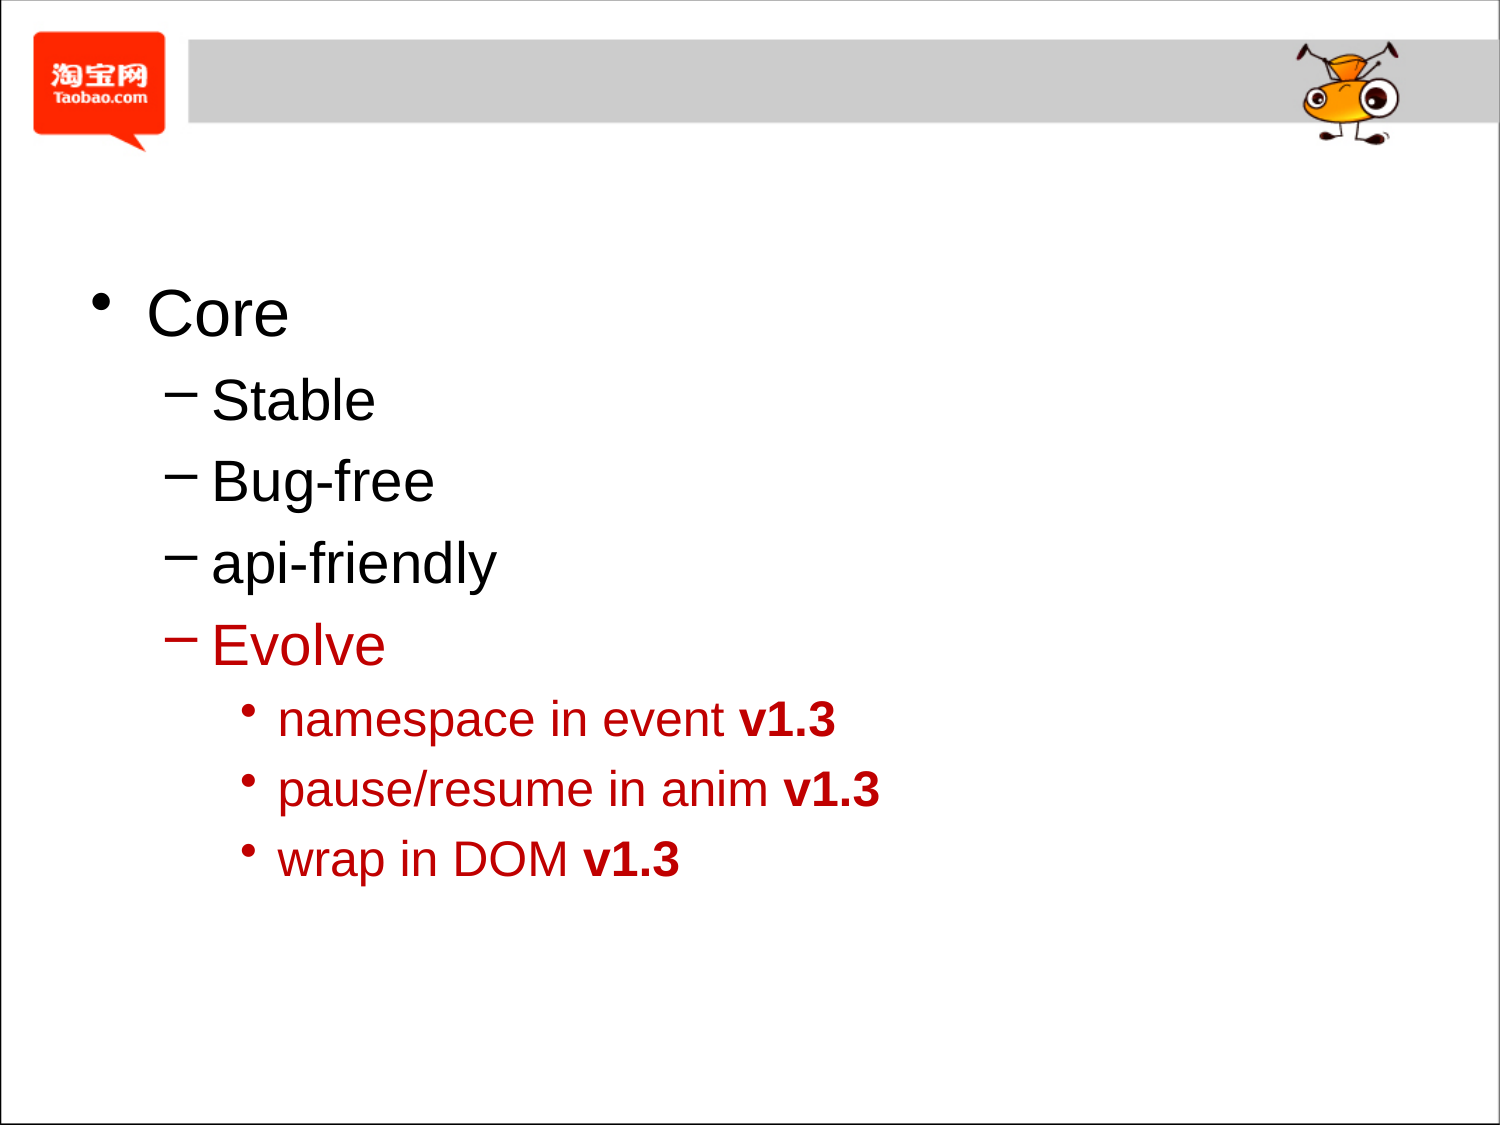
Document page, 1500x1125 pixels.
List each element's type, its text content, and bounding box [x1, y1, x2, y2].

list Core Stable Bug-free api-friendly Evolve namespace in event v1.3 pause/resume in anim v1.3 wrap in DOM v1.3 [74, 262, 1426, 1006]
picture [0, 0, 1500, 1125]
